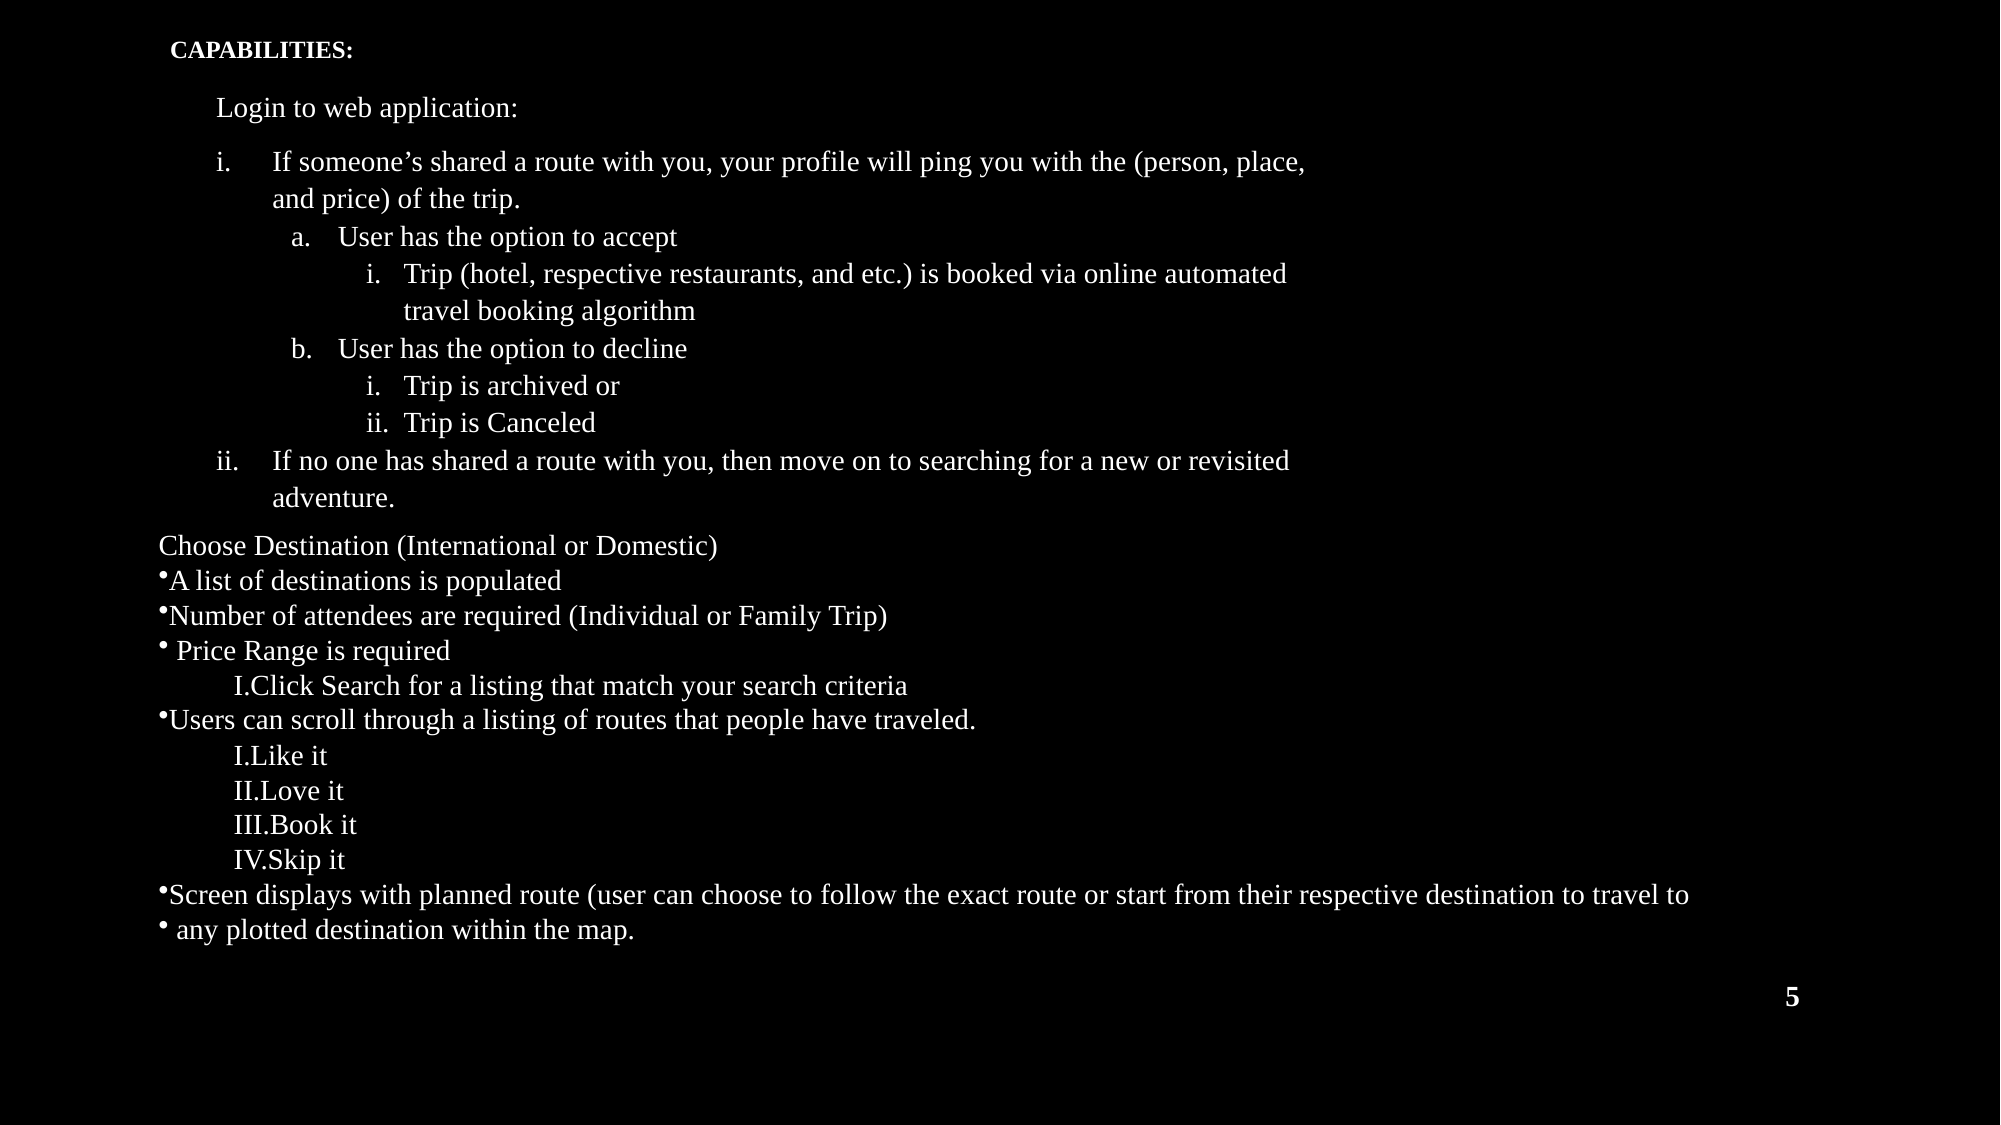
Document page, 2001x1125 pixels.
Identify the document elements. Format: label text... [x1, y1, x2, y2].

slide_number 5 [1724, 988, 1816, 1025]
title Capabilities: [155, 26, 1881, 102]
text_box Login to web application: If someone’s shared a route with you, your profile will ping you with the (person, place, and price) of the trip. User has the option to accept Trip (hotel, respective restaurants, and etc.) is booked via online automated travel booking algorithm User has the option to decline Trip is archived or Trip is Canceled If no one has shared a route with you, then move on to searching for a new or revisited adventure. [201, 78, 1333, 518]
text_box Choose Destination (International or Domestic) A list of destinations is populated Number of attendees are required (Individual or Family Trip) Price Range is required Click Search for a listing that match your search criteria Users can scroll through a listing of routes that people have traveled. Like it Love it Book it Skip it Screen displays with planned route (user can choose to follow the exact route or start from their respective destination to travel to any plotted destination within the map. [143, 518, 1939, 988]
